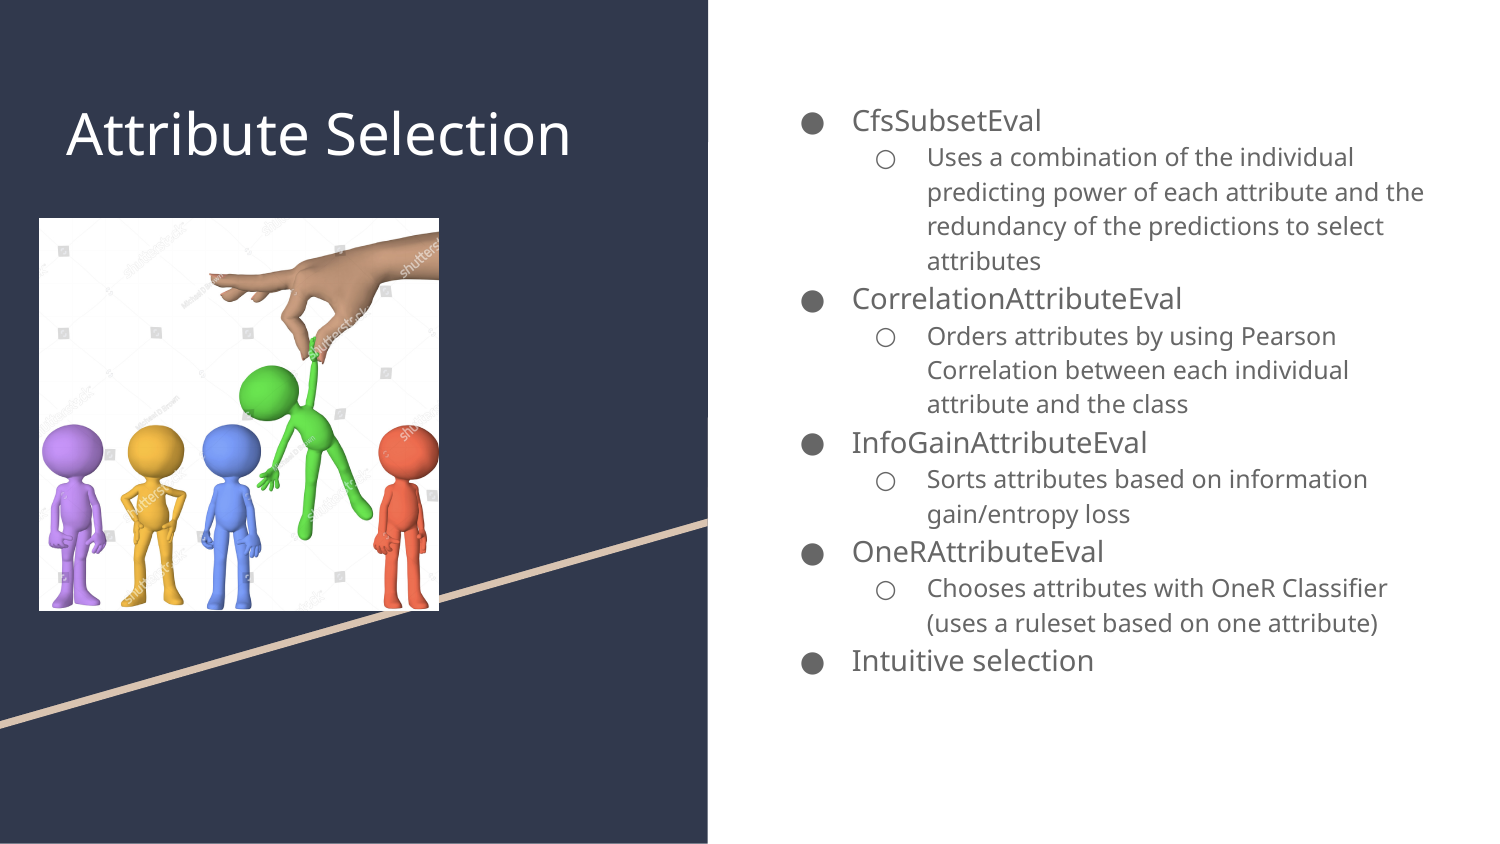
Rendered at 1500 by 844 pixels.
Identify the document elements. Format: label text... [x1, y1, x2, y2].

list CfsSubsetEval Uses a combination of the individual predicting power of each attribute and the redundancy of the predictions to select attributes CorrelationAttributeEval Orders attributes by using Pearson Correlation between each individual attribute and the class InfoGainAttributeEval Sorts attributes based on information gain/entropy loss OneRAttributeEval Chooses attributes with OneR Classifier (uses a ruleset based on one attribute) Intuitive selection [761, 82, 1446, 755]
title Attribute Selection [51, 82, 660, 494]
picture [39, 218, 439, 612]
